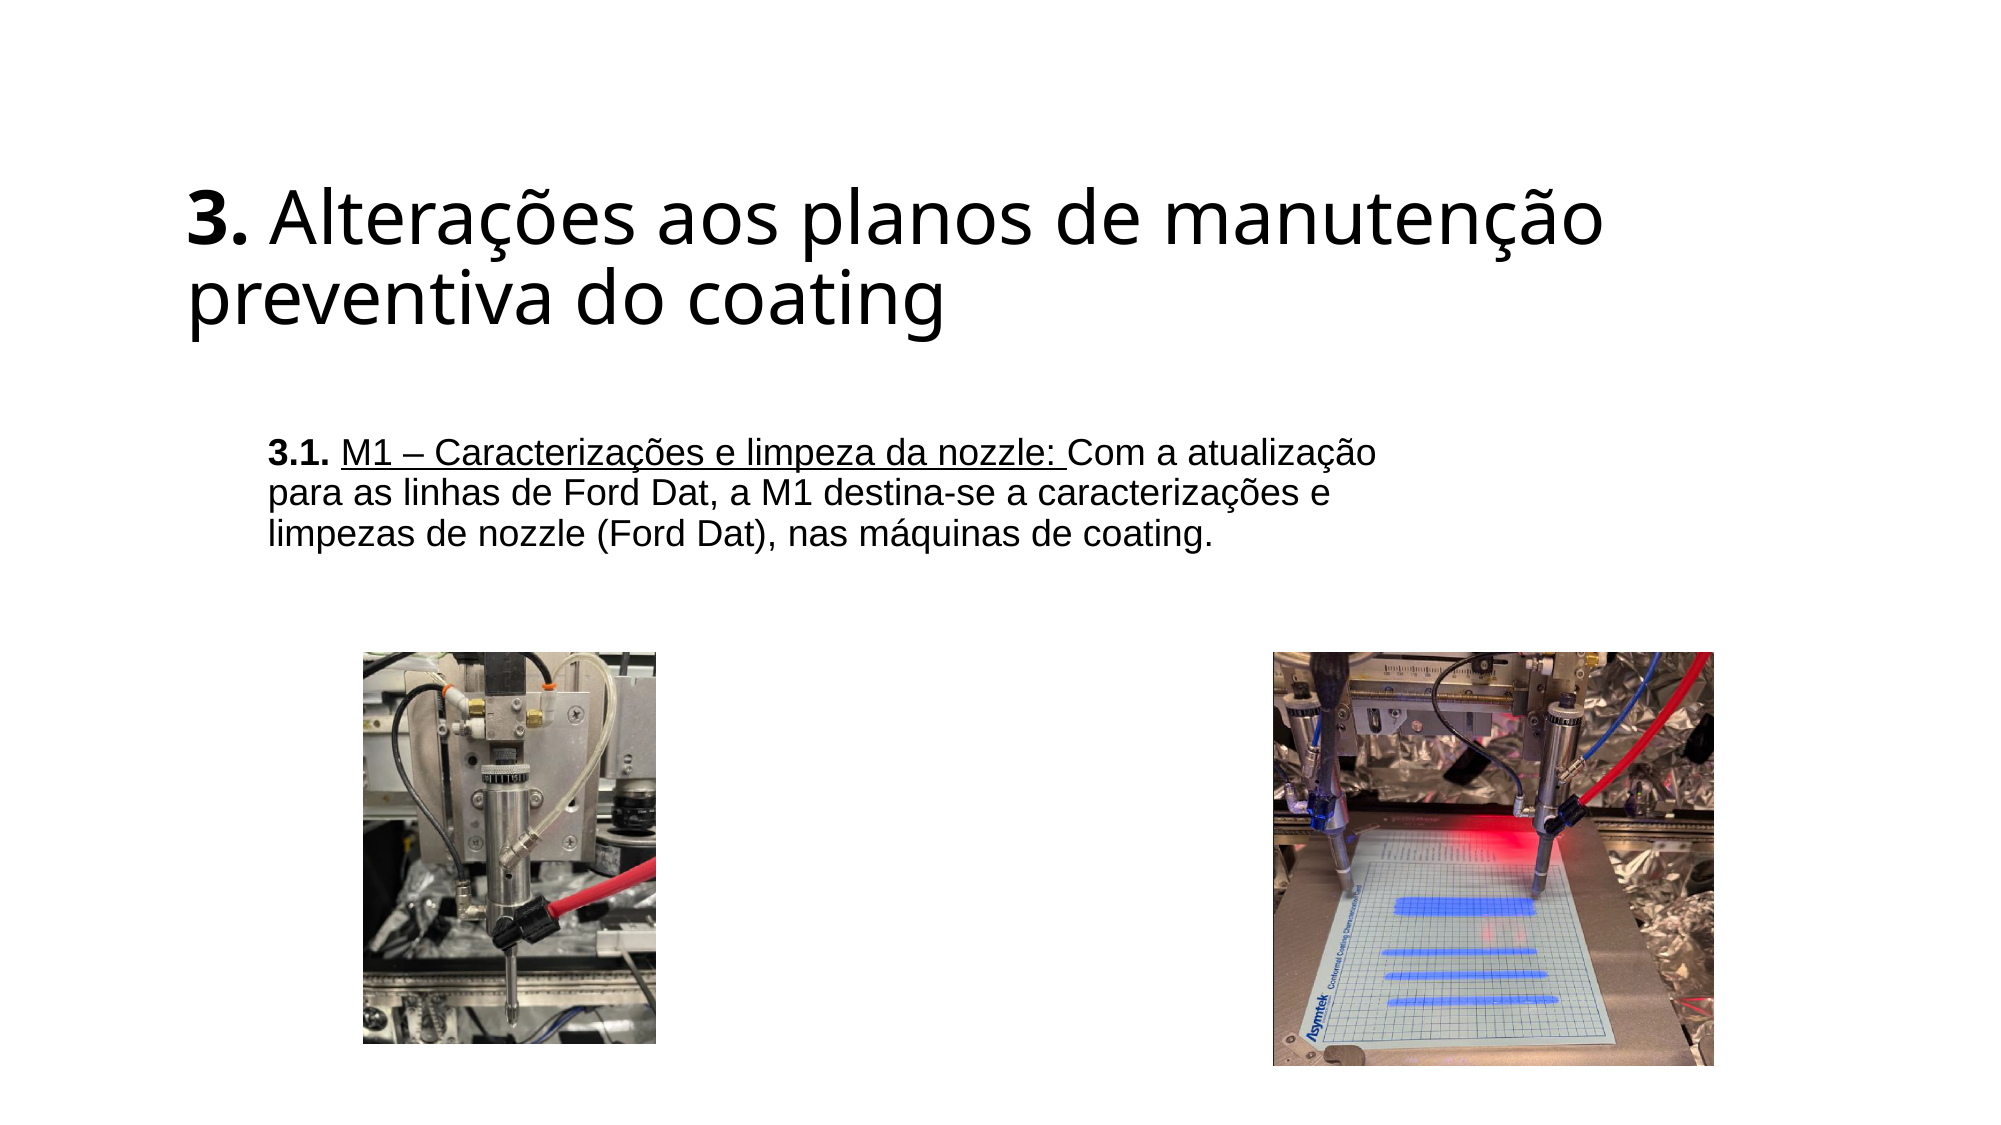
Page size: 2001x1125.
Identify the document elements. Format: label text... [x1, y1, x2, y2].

title 3. Alterações aos planos de manutenção preventiva do coating [171, 132, 1803, 388]
picture [363, 652, 656, 1044]
list 3.1. M1 – Caracterizações e limpeza da nozzle: Com a atualização para as linhas de Ford Dat, a M1 destina-se a caracterizações e limpezas de nozzle (Ford Dat), nas máquinas de coating. [252, 425, 1429, 788]
picture [1273, 652, 1714, 1066]
